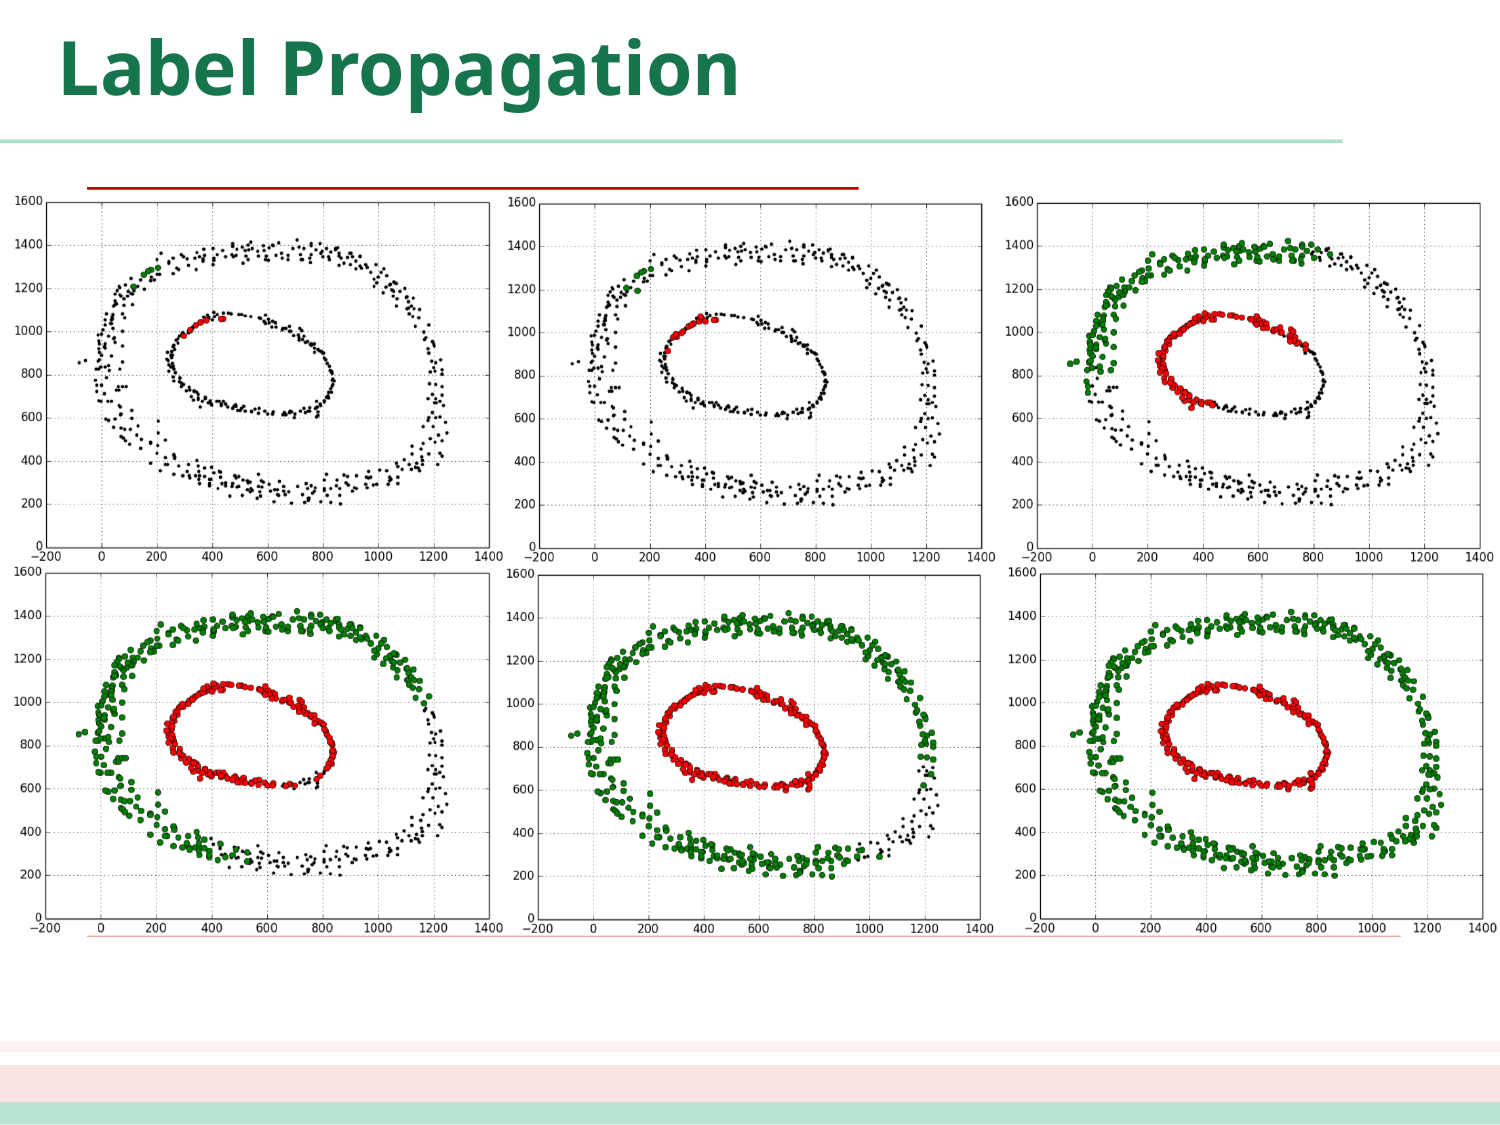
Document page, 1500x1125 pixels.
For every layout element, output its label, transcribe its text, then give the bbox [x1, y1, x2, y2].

picture [0, 0, 1500, 1125]
title Label Propagation [42, 7, 1337, 135]
